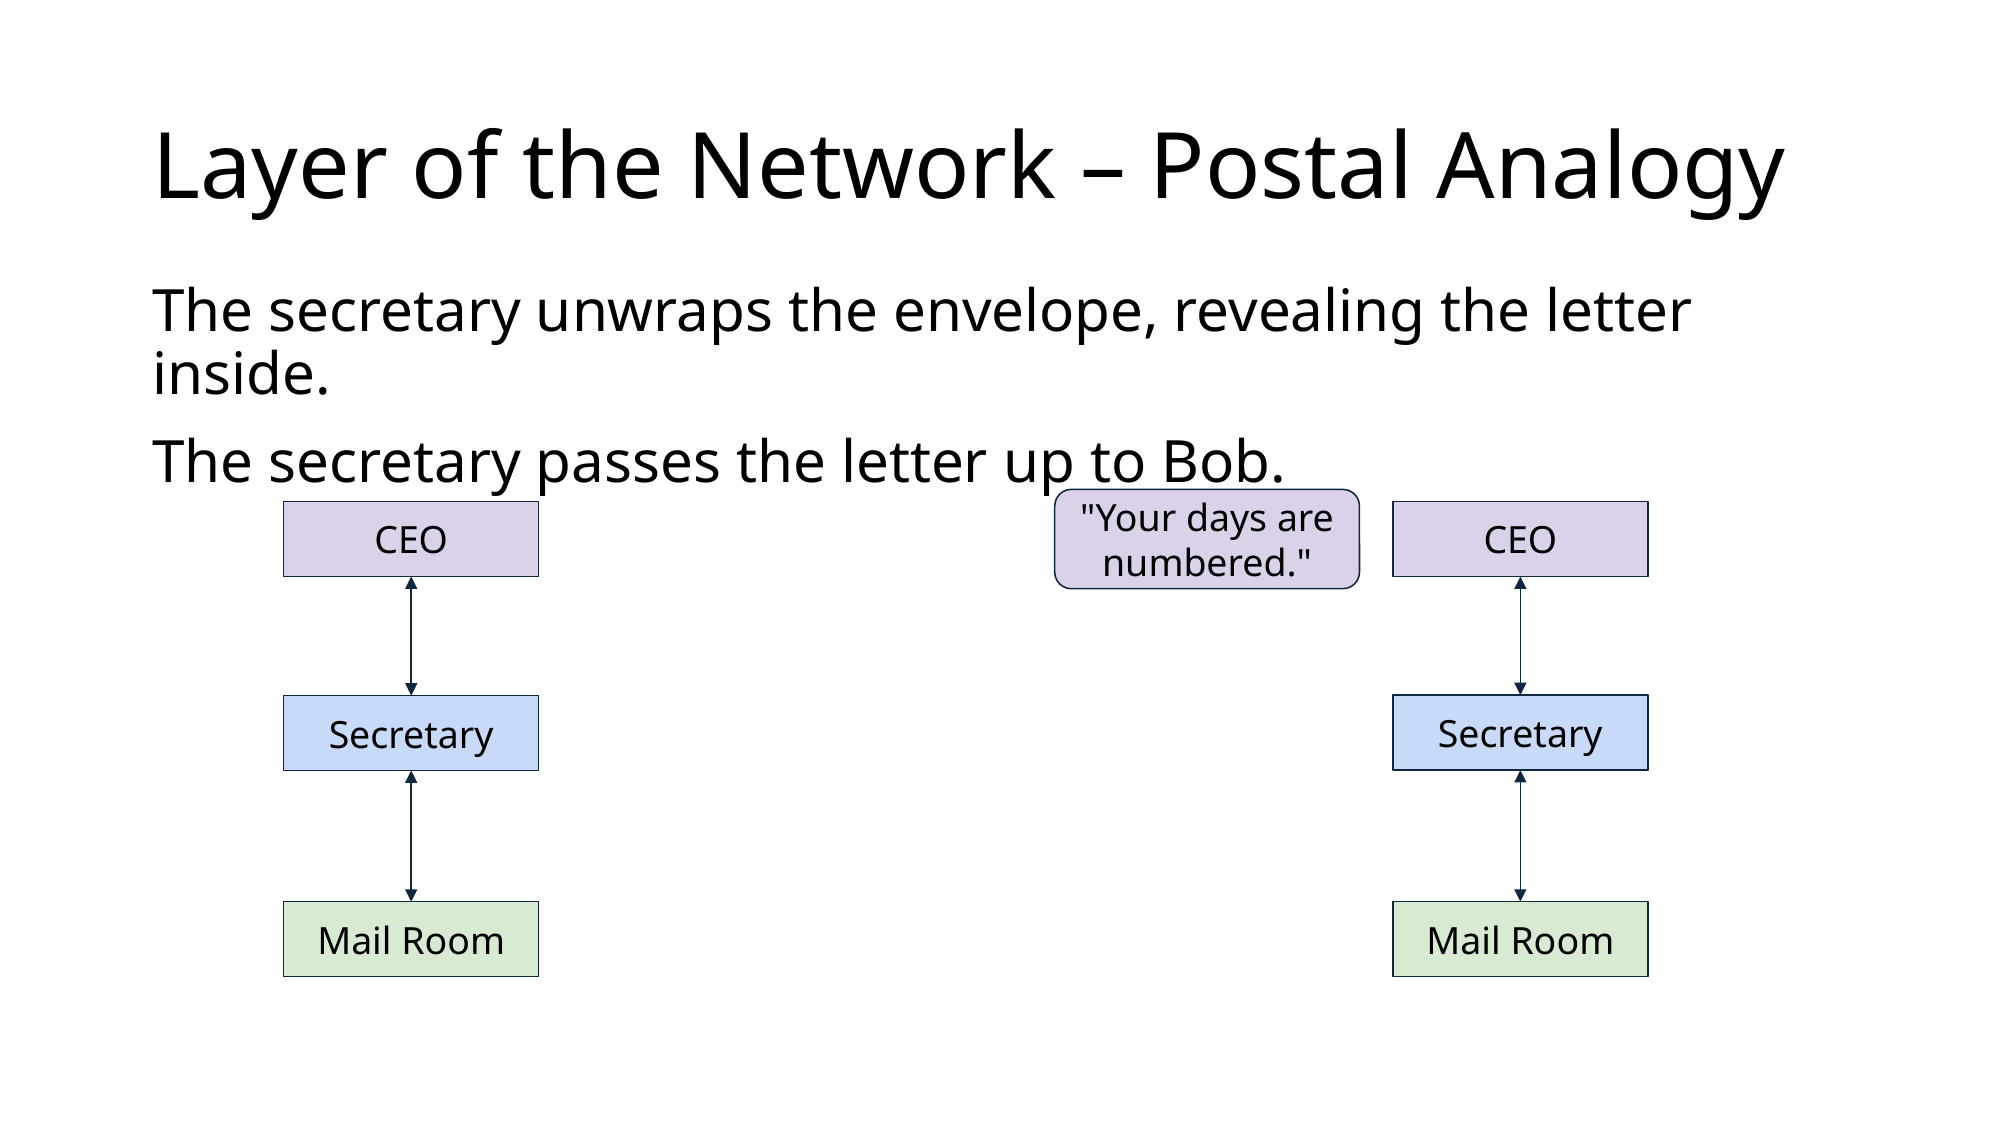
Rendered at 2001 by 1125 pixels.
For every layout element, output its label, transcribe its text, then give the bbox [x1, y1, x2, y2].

text_box The secretary unwraps the envelope, revealing the letter inside. The secretary passes the letter up to Bob. [137, 265, 1815, 446]
title Layer of the Network – Postal Analogy [137, 59, 1863, 278]
text_box Mail Room [283, 901, 539, 977]
text_box "Your days are numbered." [1054, 489, 1360, 589]
text_box Mail Room [1392, 901, 1648, 977]
text_box Secretary [283, 695, 539, 771]
text_box Secretary [1392, 695, 1648, 771]
text_box CEO [283, 501, 539, 577]
text_box CEO [1392, 501, 1648, 577]
